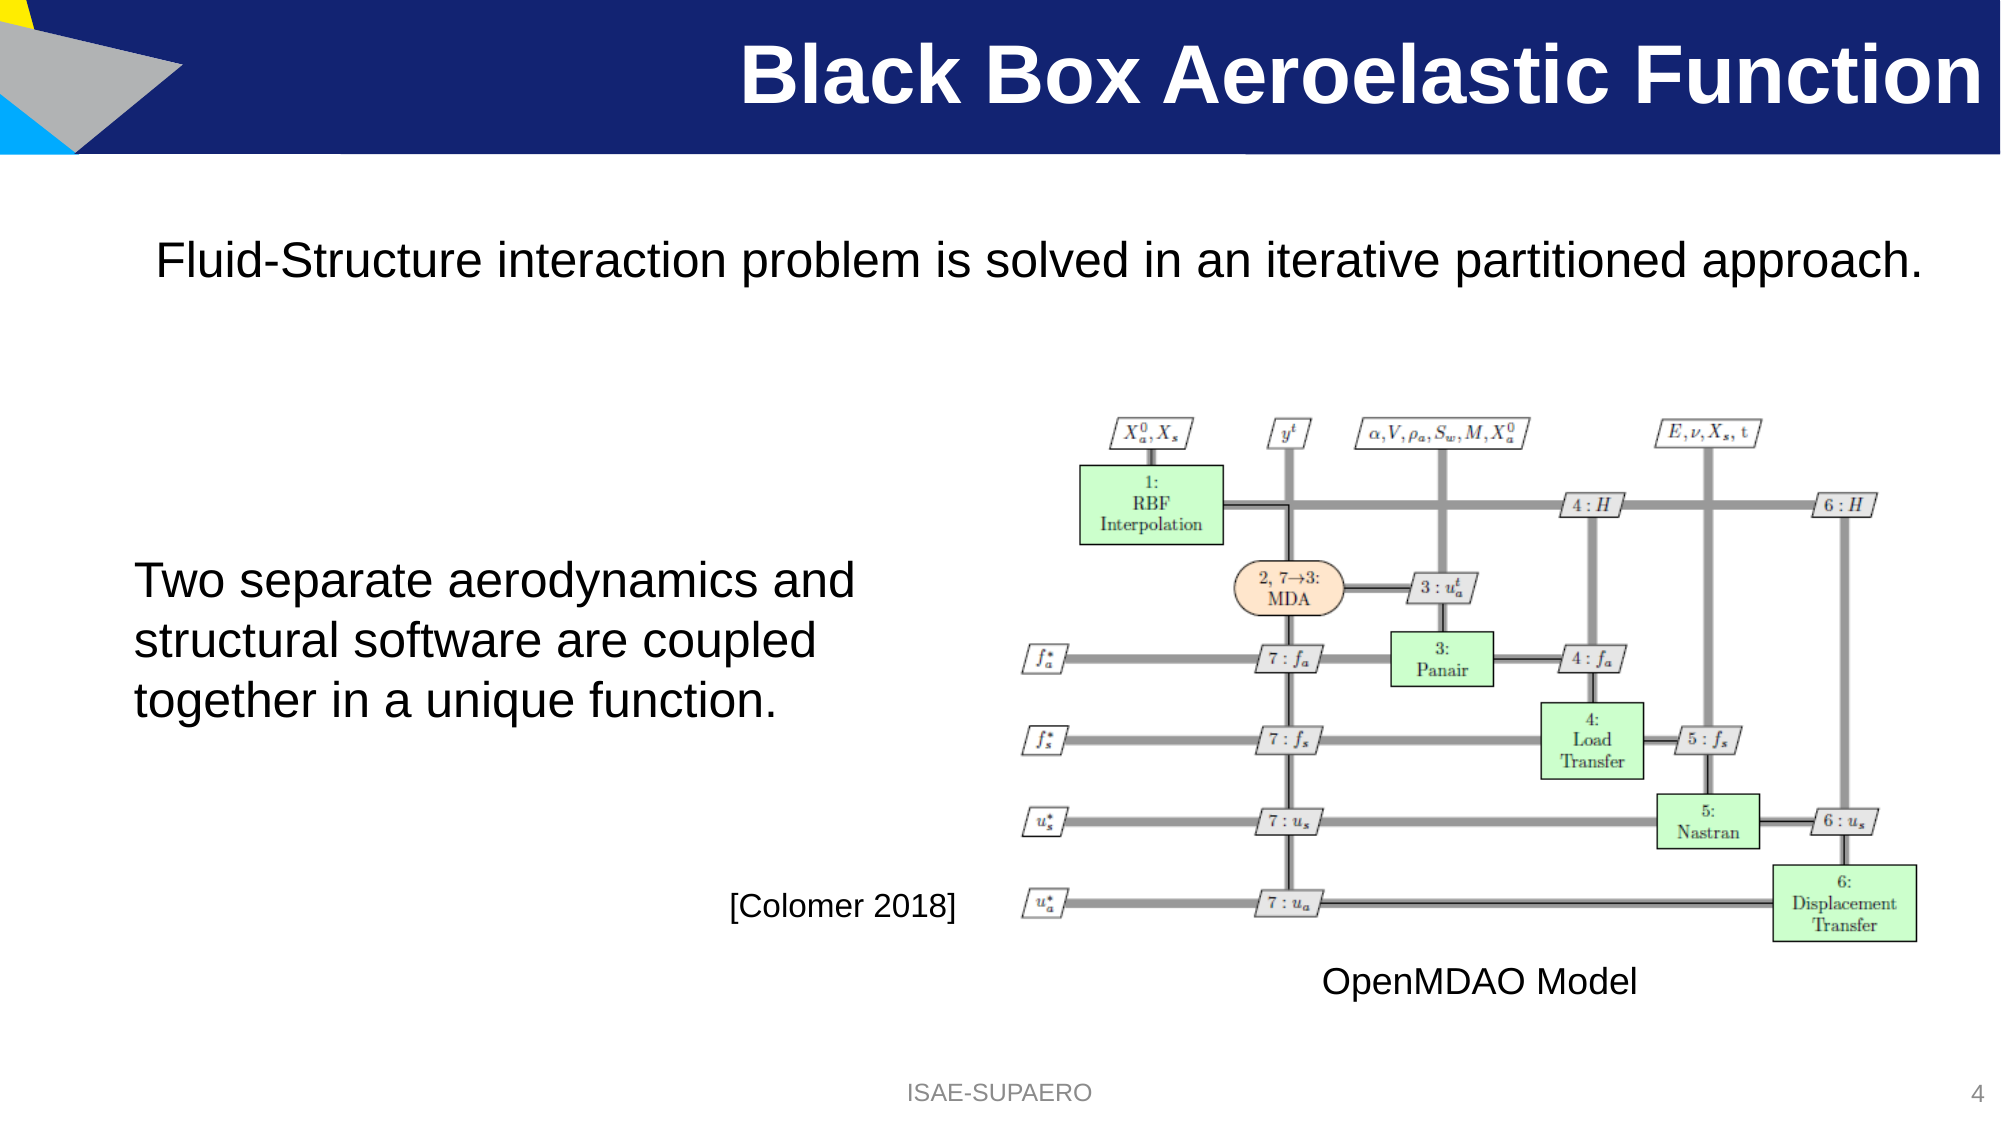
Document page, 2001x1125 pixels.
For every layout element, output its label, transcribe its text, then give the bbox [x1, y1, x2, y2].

picture [999, 379, 1946, 960]
footer ISAE-SUPAERO [662, 1061, 1338, 1122]
title Black Box Aeroelastic Function [107, 0, 2000, 154]
slide_number 4 [1550, 1062, 2000, 1122]
text_box Fluid-Structure interaction problem is solved in an iterative partitioned approach. [119, 219, 1976, 295]
text_box [Colomer 2018] [714, 877, 994, 932]
text_box Two separate aerodynamics and structural software are coupled together in a unique function. [119, 540, 881, 736]
text_box OpenMDAO Model [1307, 967, 1851, 1010]
